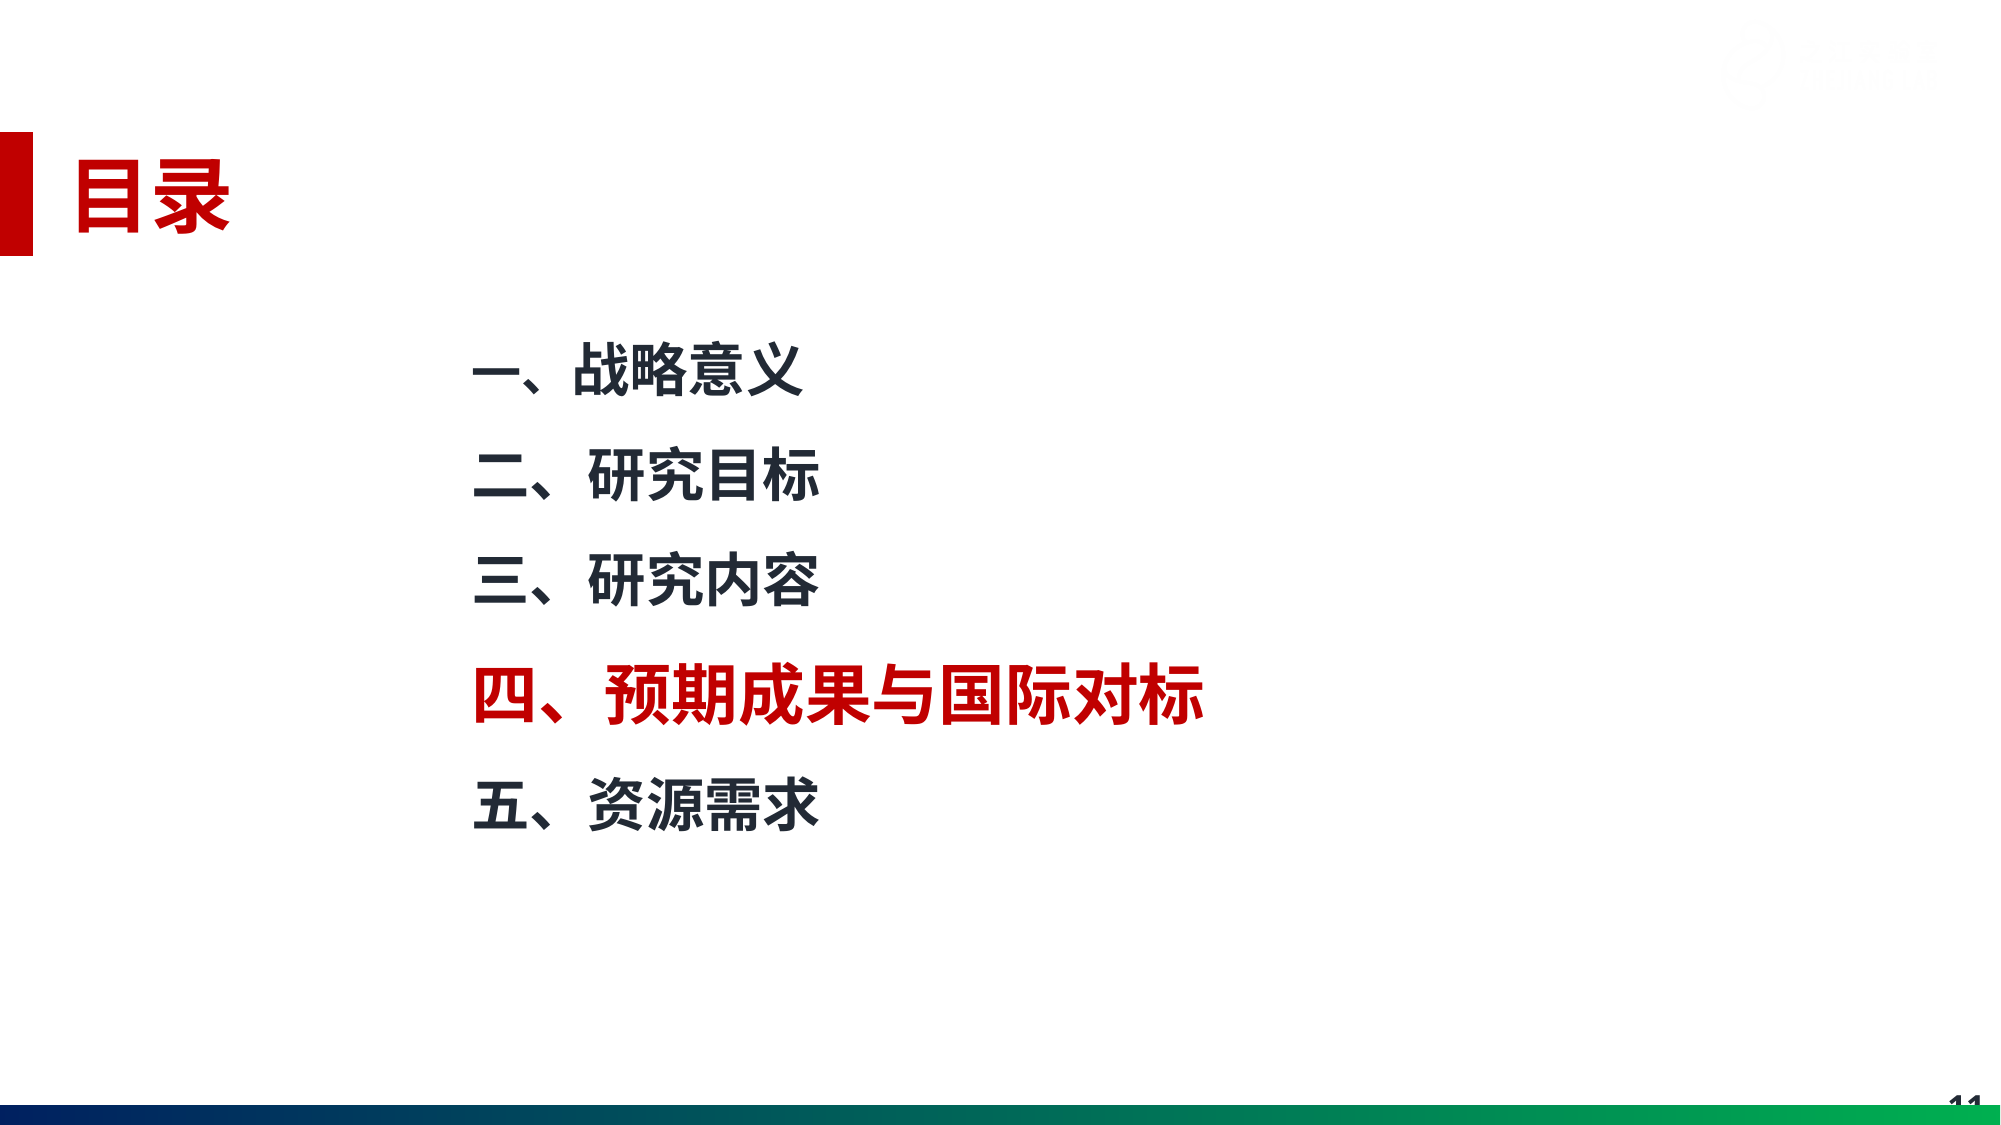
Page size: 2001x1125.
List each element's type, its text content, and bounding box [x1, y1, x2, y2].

text_box 目录 [53, 136, 425, 251]
text_box [0, 132, 34, 257]
text_box 一、战略意义 二、研究目标 三、研究内容 四、预期成果与国际对标 五、资源需求 [456, 290, 1250, 846]
